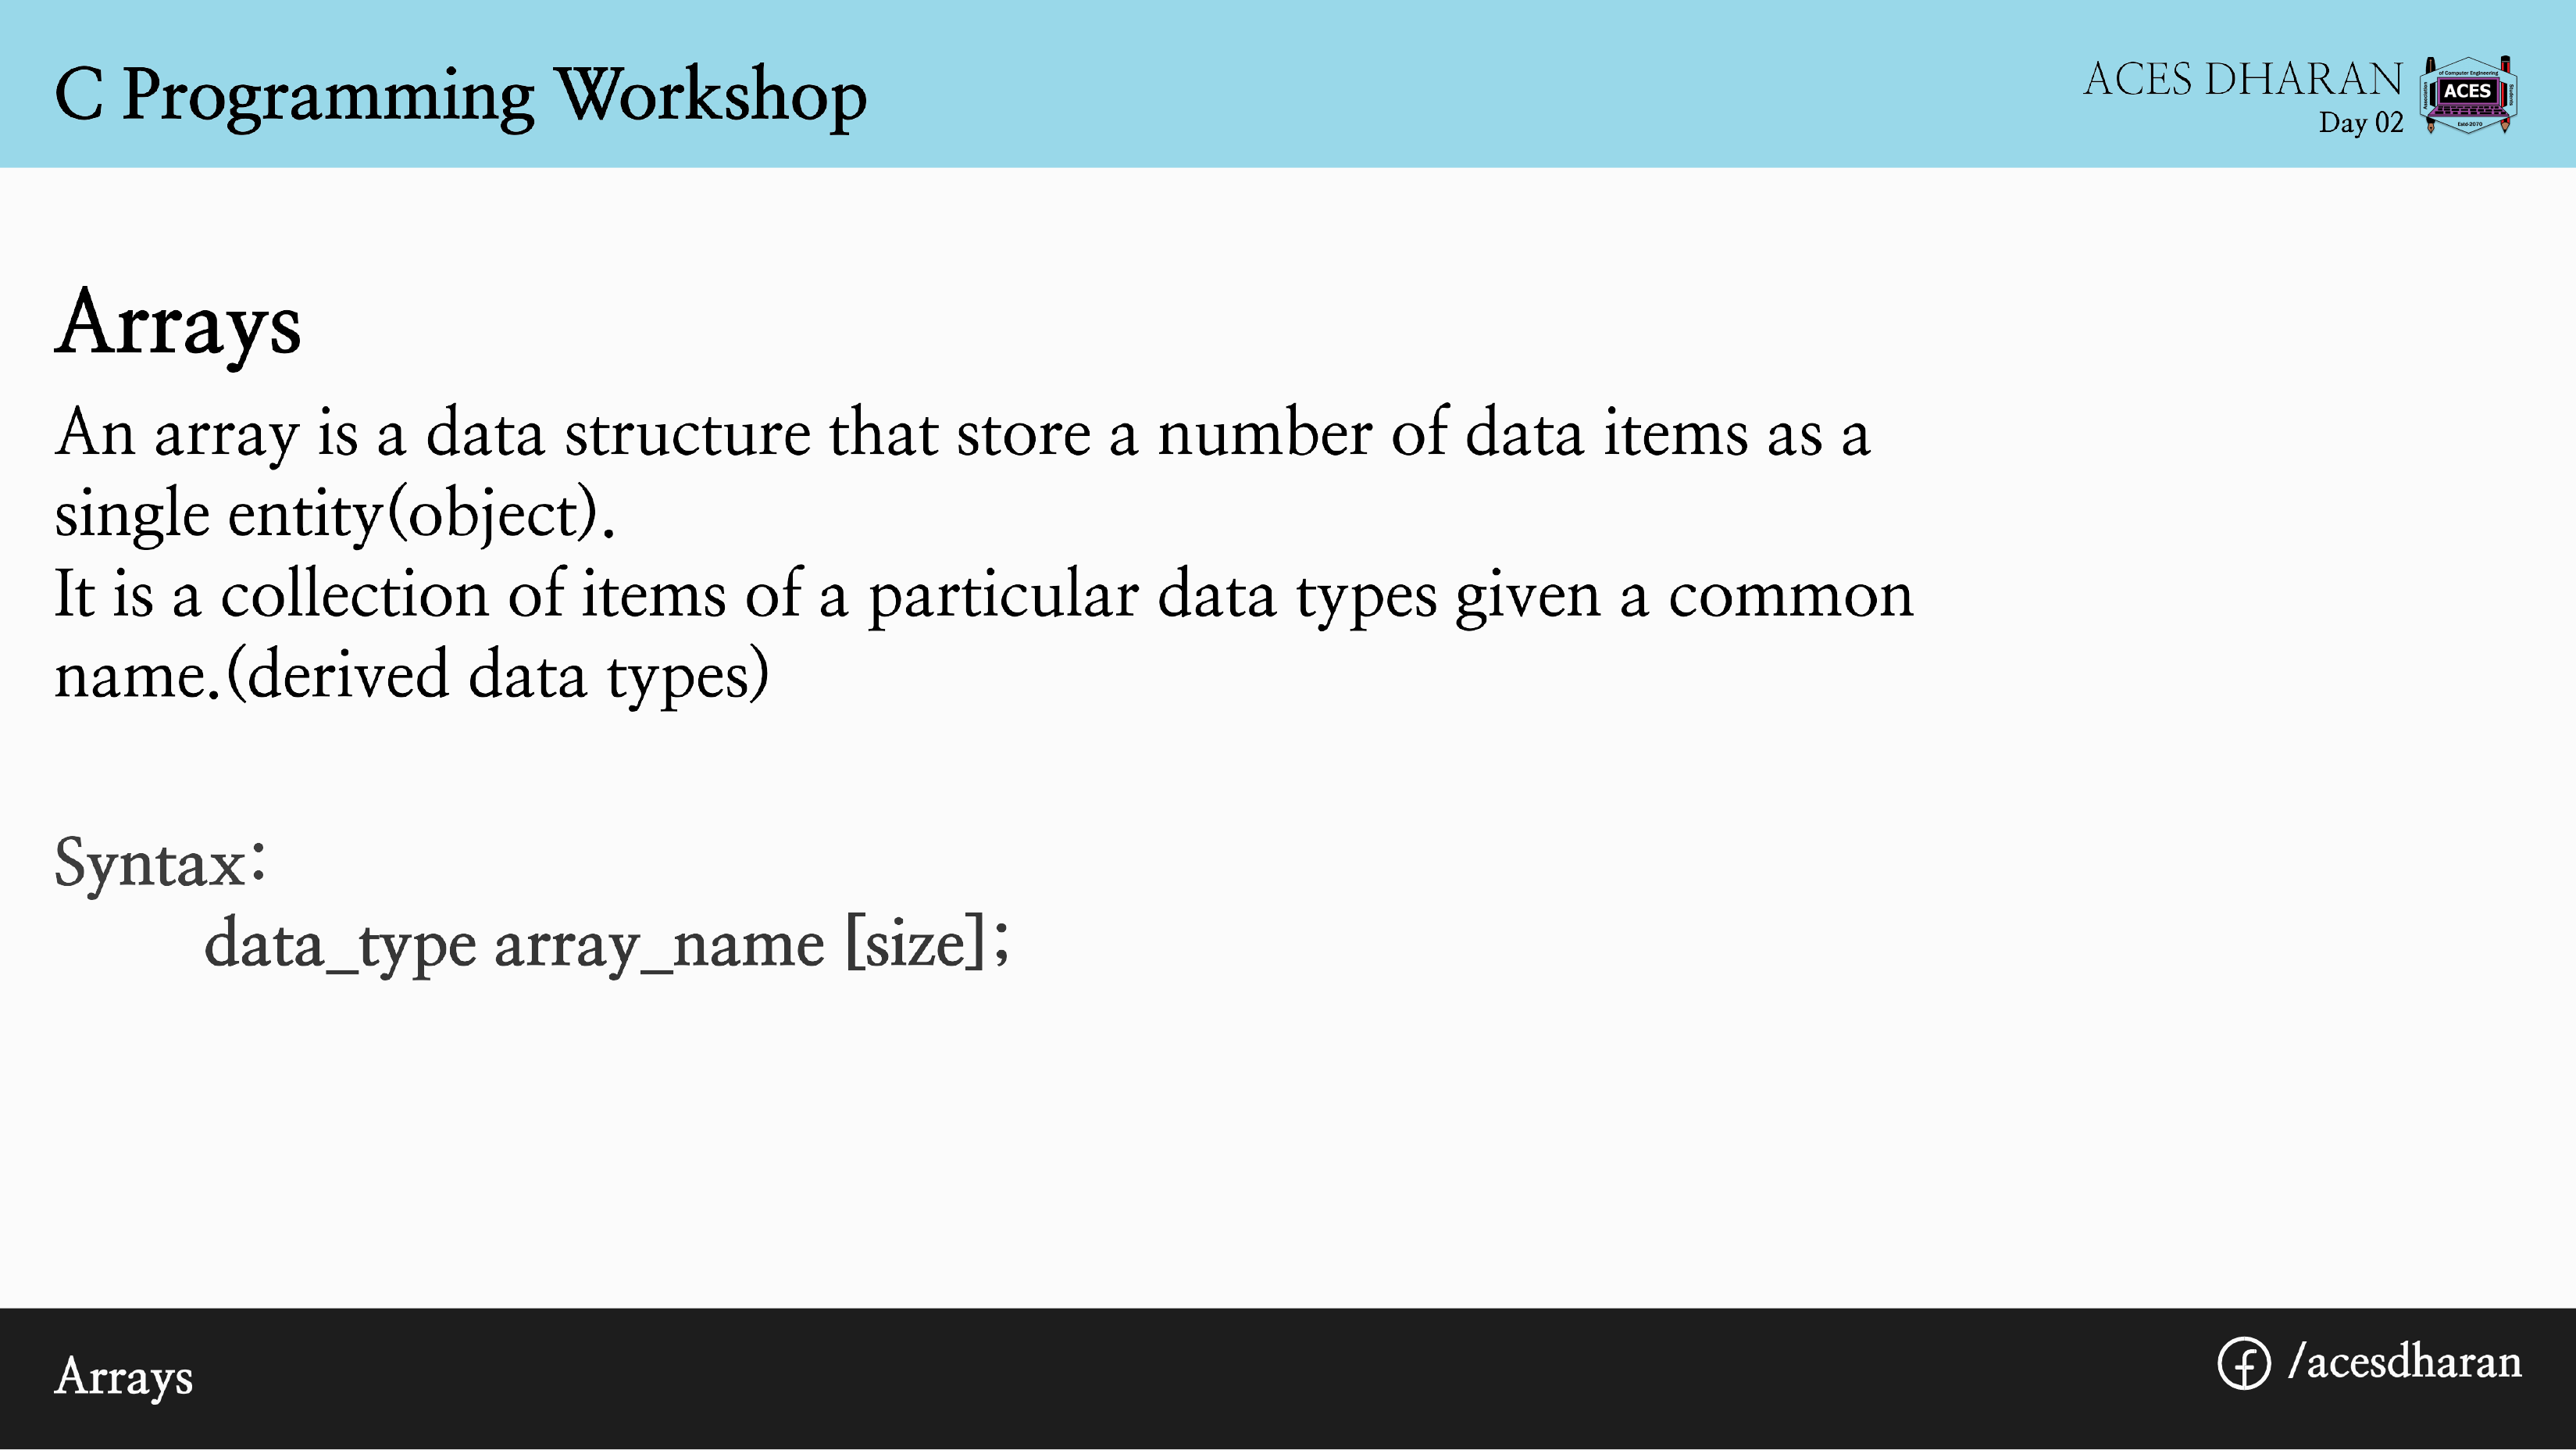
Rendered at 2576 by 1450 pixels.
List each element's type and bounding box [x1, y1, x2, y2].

text_box [0, 0, 2576, 1450]
